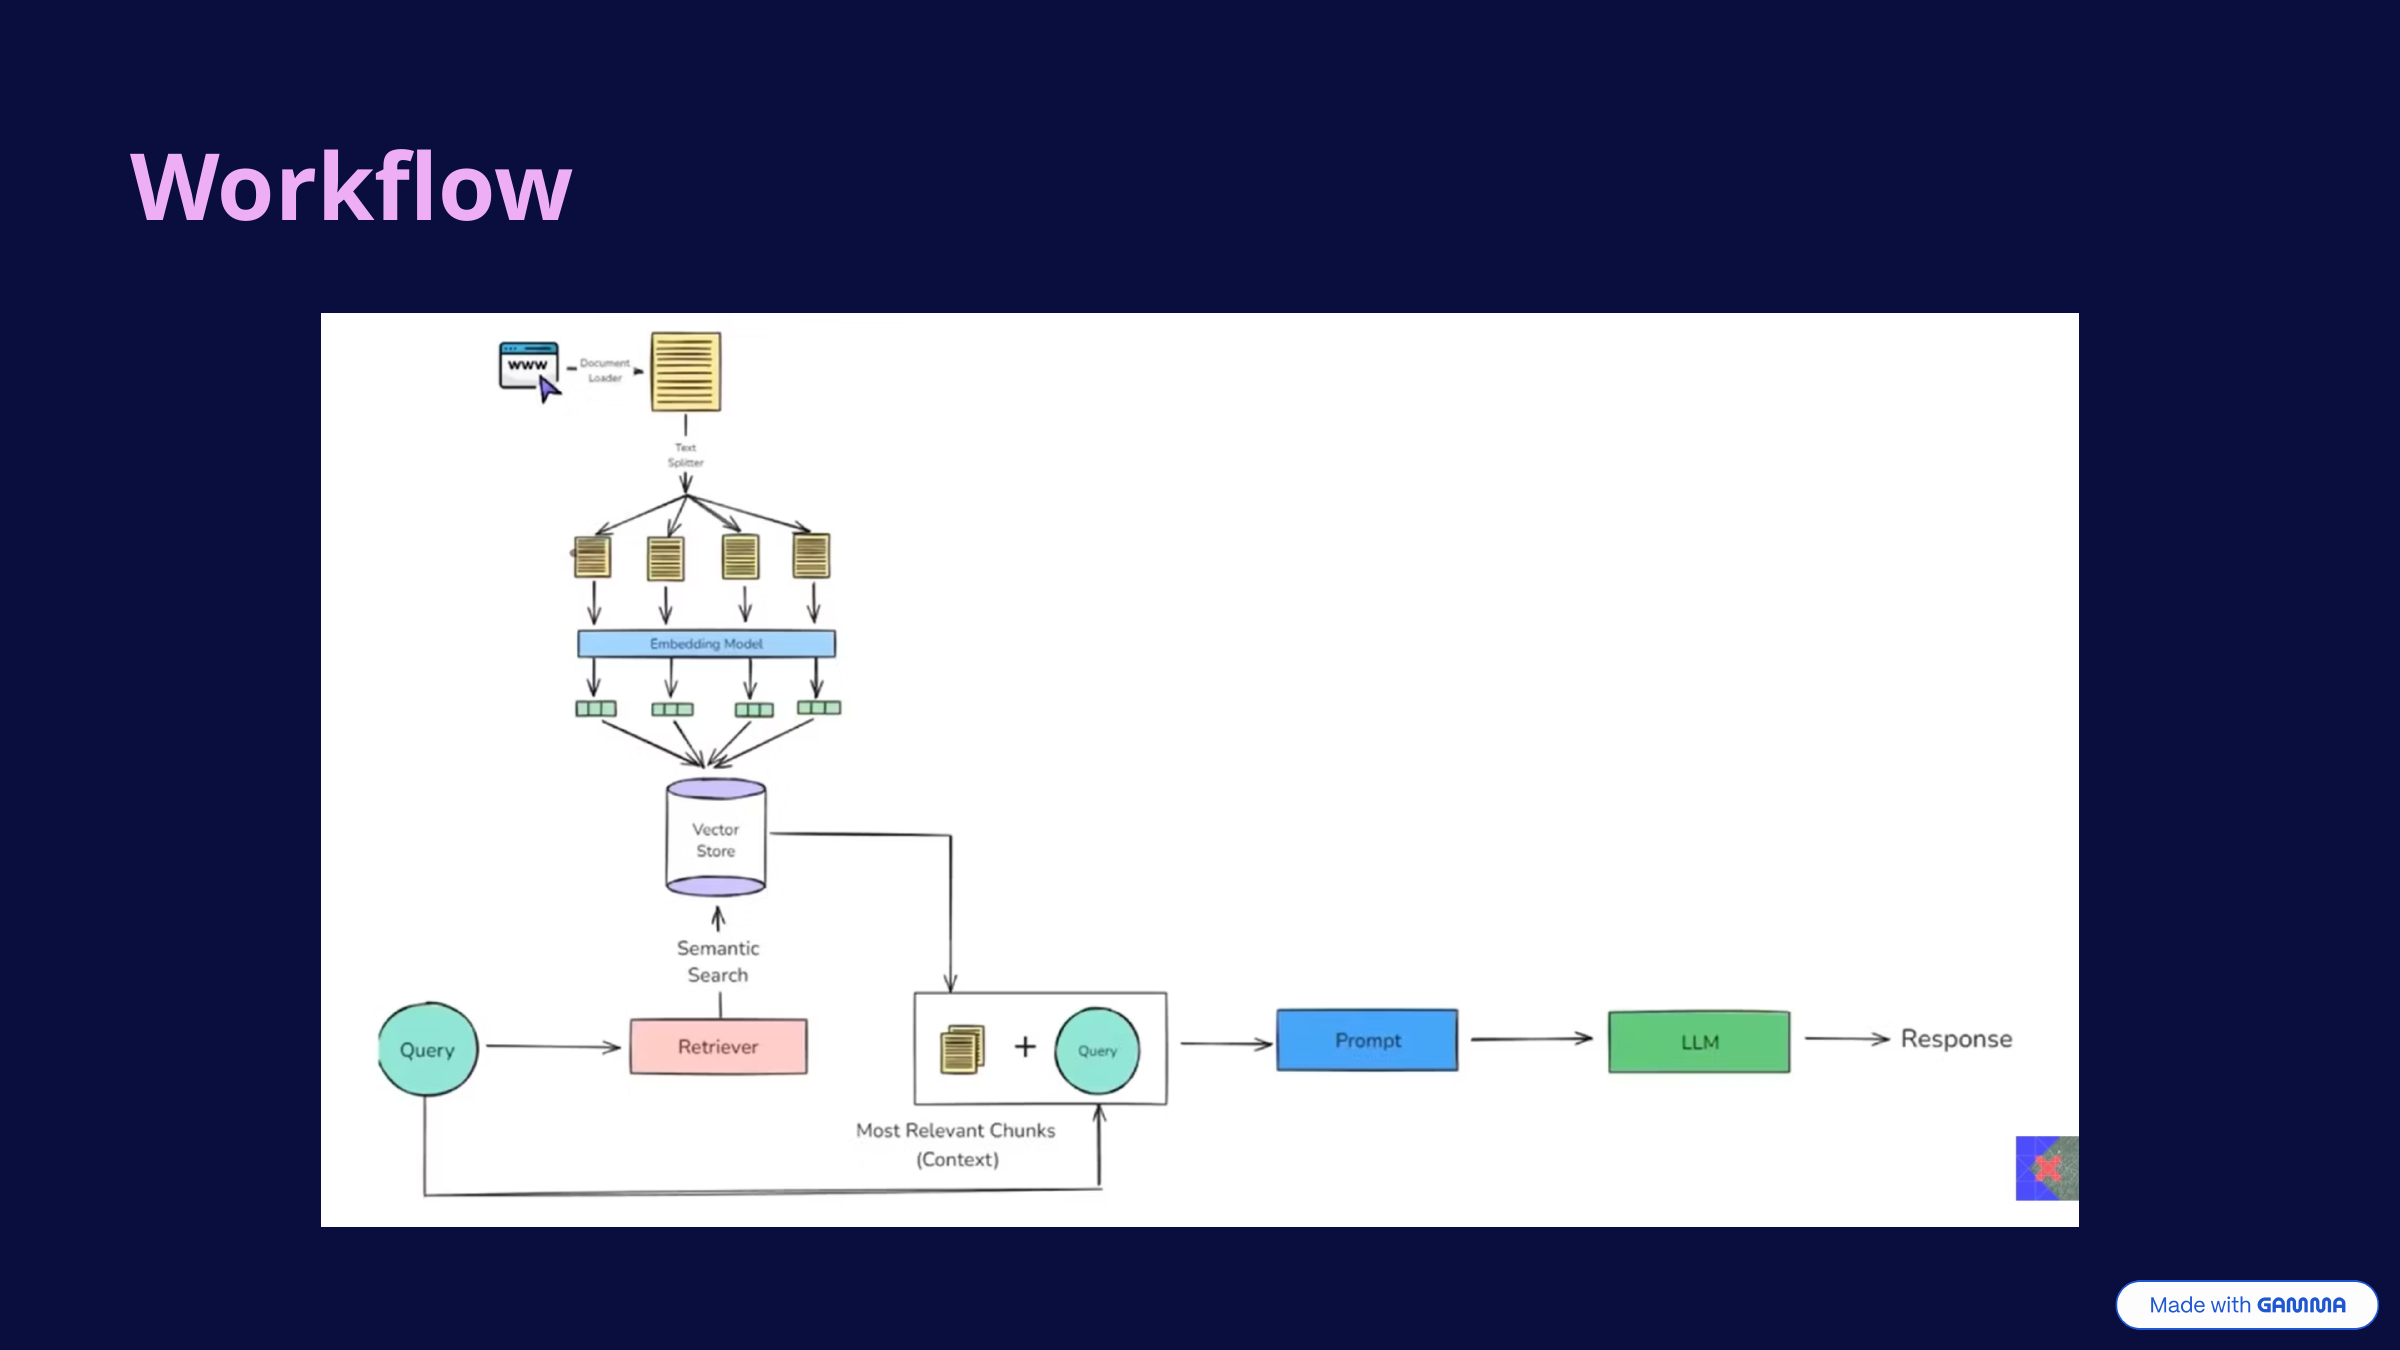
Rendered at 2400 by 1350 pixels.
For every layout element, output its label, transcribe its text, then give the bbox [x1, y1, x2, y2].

picture [321, 313, 2079, 1227]
picture [2106, 1271, 2389, 1339]
text_box Workflow [130, 123, 1061, 240]
